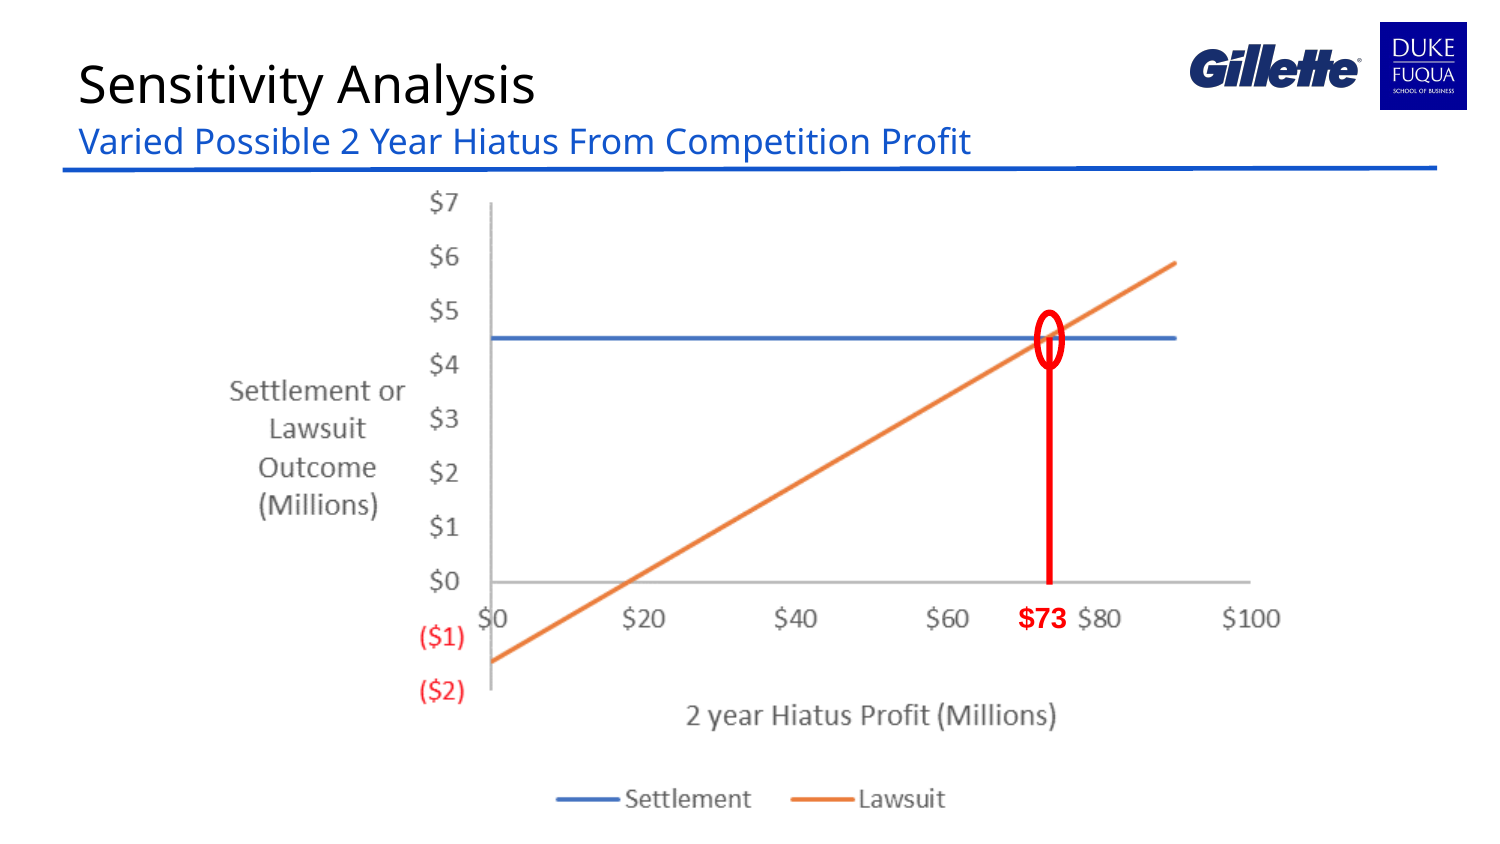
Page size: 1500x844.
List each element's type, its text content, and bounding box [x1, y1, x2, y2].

picture [1380, 22, 1467, 110]
text_box Varied Possible 2 Year Hiatus From Competition Profit [63, 104, 1462, 171]
picture [186, 171, 1314, 844]
text_box Sensitivity Analysis [63, 36, 846, 104]
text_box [62, 167, 1438, 171]
picture [1189, 40, 1362, 92]
